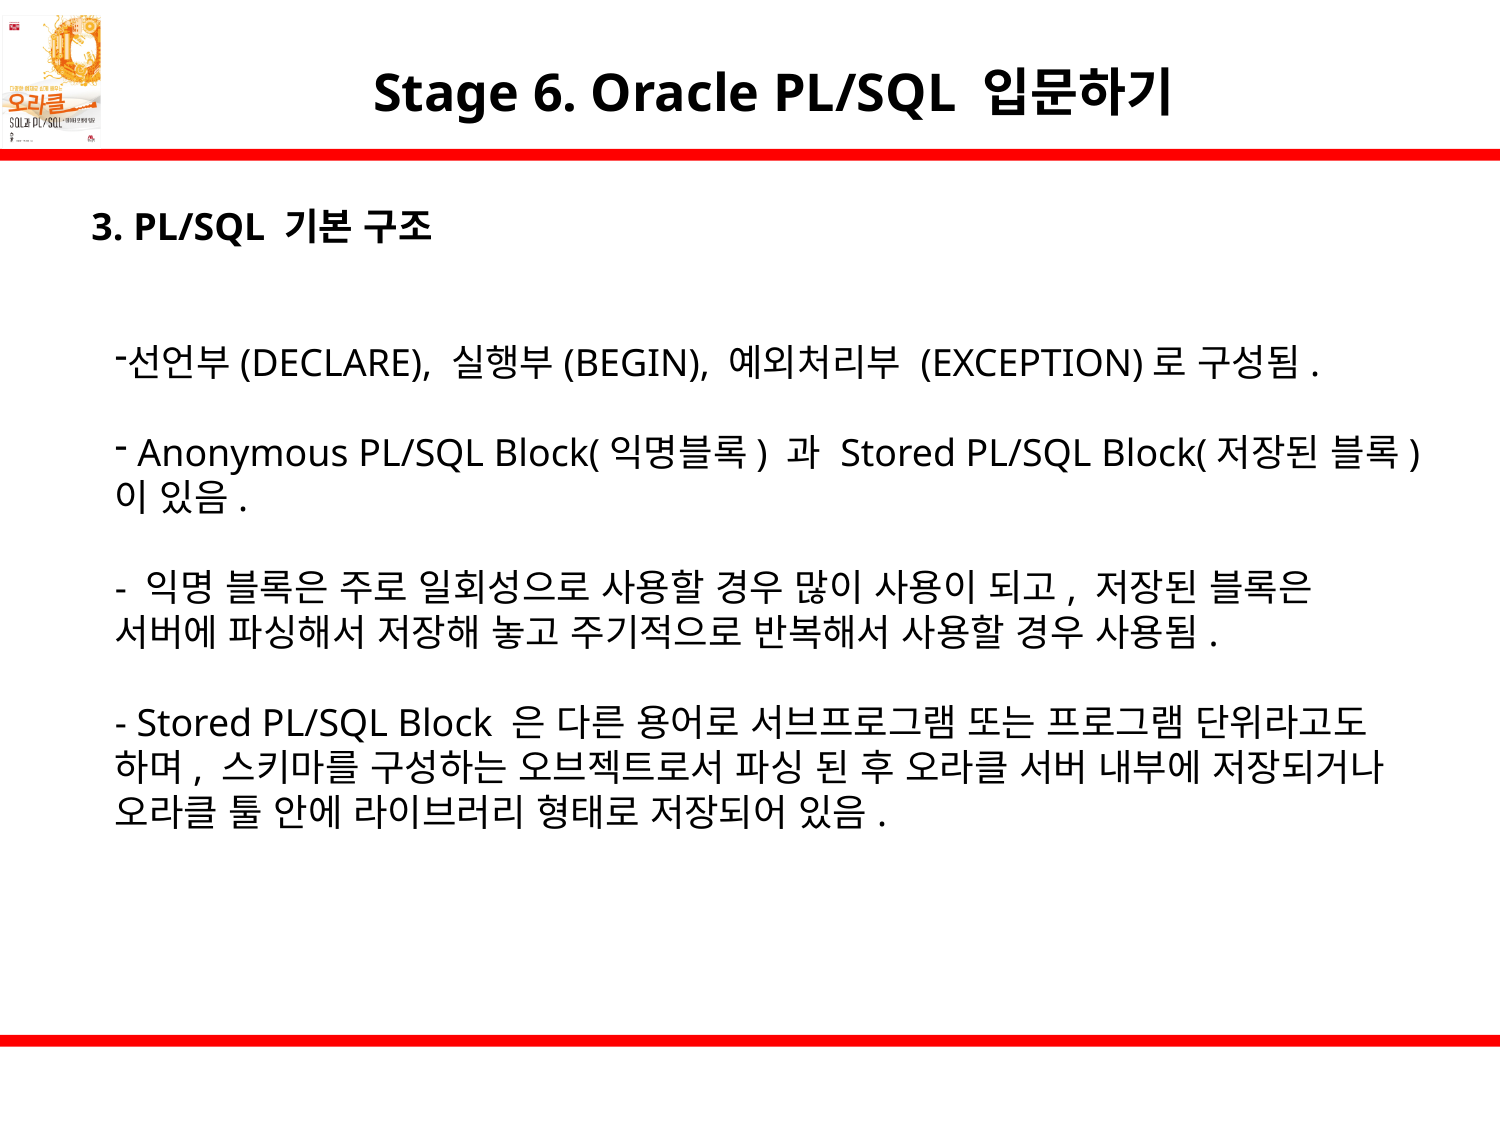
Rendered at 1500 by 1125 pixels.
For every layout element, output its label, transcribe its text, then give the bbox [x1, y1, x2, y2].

text_box Stage 6. Oracle PL/SQL 입문하기 [204, 0, 1343, 151]
text_box 3. PL/SQL 기본 구조 [75, 182, 752, 269]
text_box [0, 147, 1500, 163]
text_box 선언부(DECLARE), 실행부(BEGIN), 예외처리부 (EXCEPTION)로 구성됨. Anonymous PL/SQL Block(익명블록) 과 Stored PL/SQL Block(저장된 블록) 이 있음. - 익명 블록은 주로 일회성으로 사용할 경우 많이 사용이 되고, 저장된 블록은 서버에 파싱해서 저장해 놓고 주기적으로 반복해서 사용할 경우 사용됨. - Stored PL/SQL Block 은 다른 용어로 서브프로그램 또는 프로그램 단위라고도 하며, 스키마를 구성하는 오브젝트로서 파싱 된 후 오라클 서버 내부에 저장되거나 오라클 툴 안에 라이브러리 형태로 저장되어 있음. [98, 289, 1437, 883]
text_box [0, 1033, 1500, 1049]
picture [1, 14, 101, 150]
